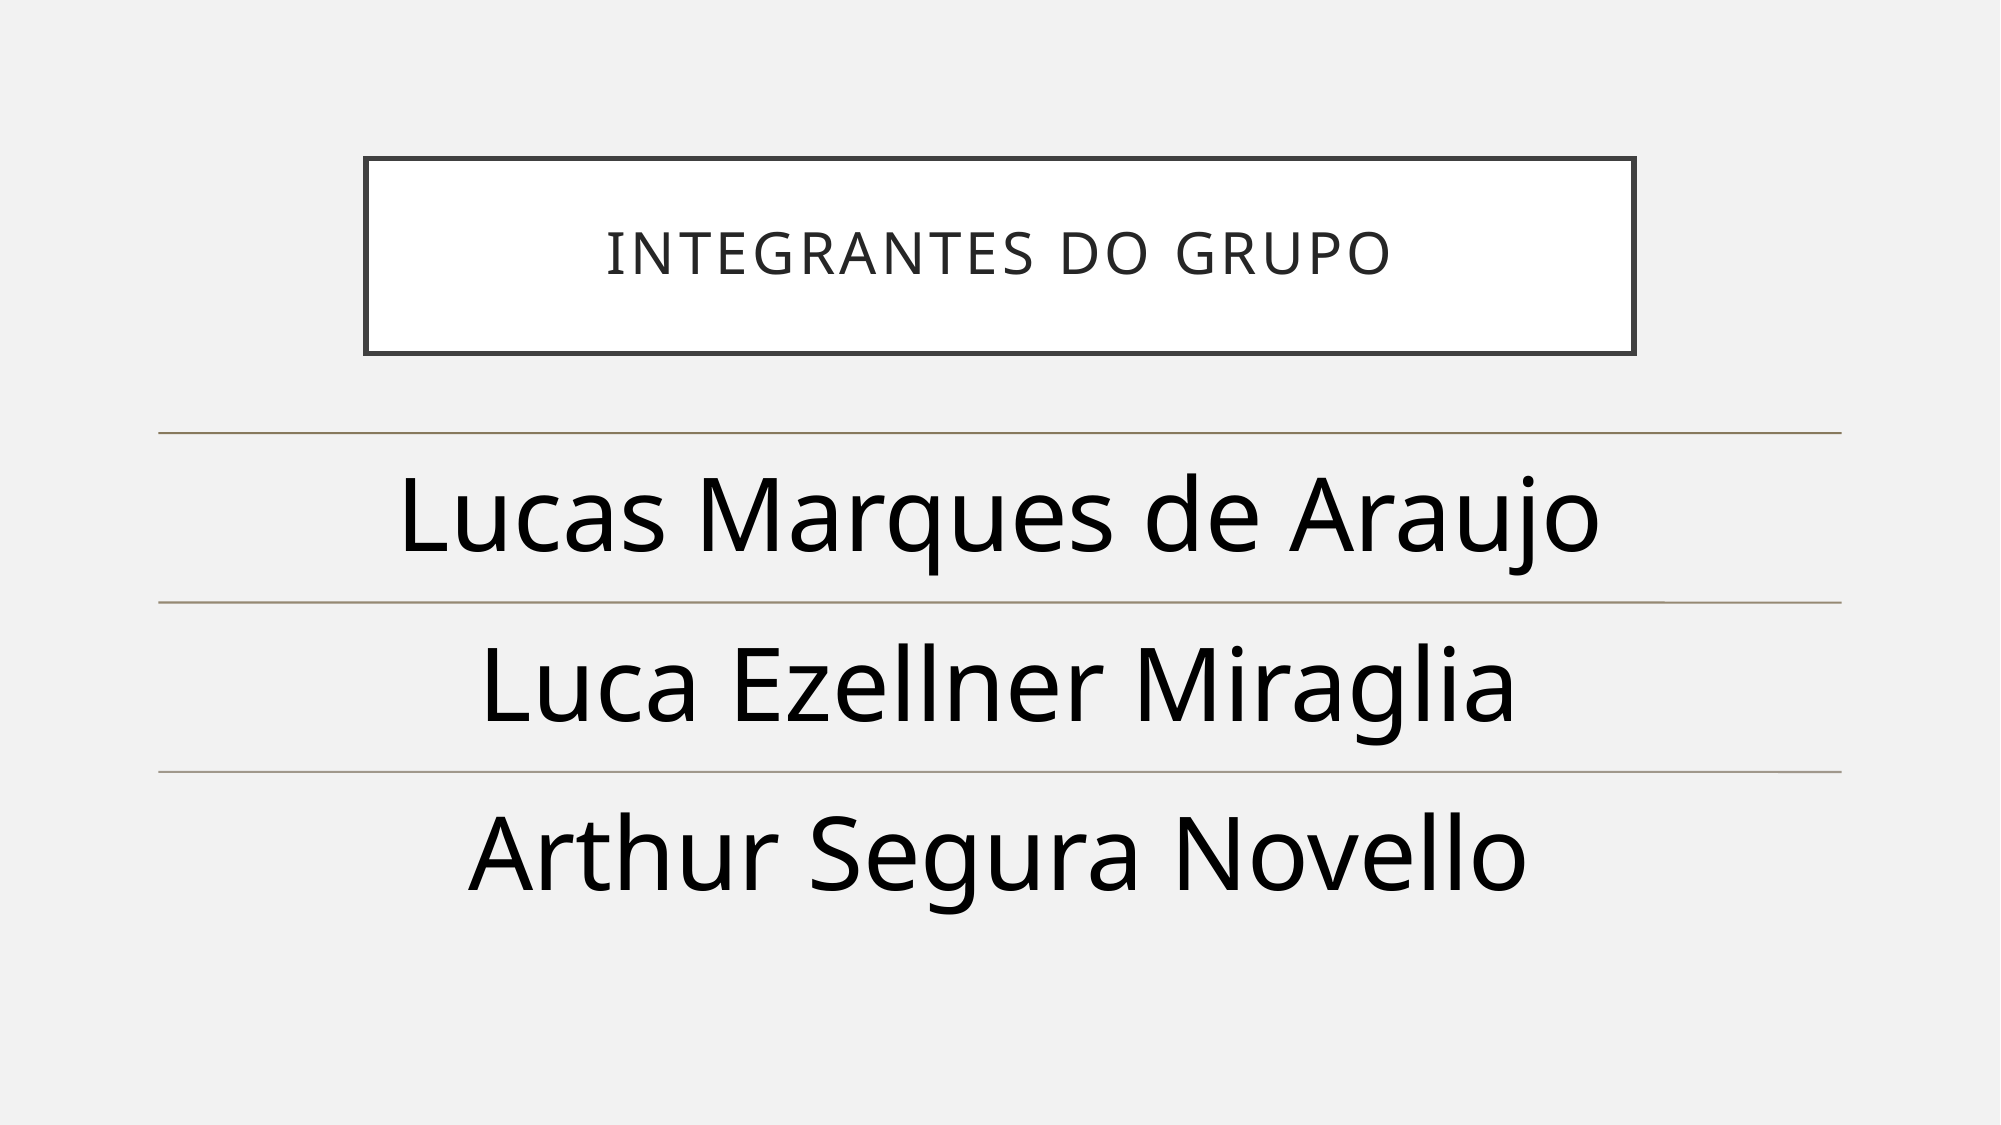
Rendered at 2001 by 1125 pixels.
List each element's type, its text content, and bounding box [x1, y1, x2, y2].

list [158, 432, 1842, 942]
title Integrantes do grupo [363, 156, 1637, 356]
